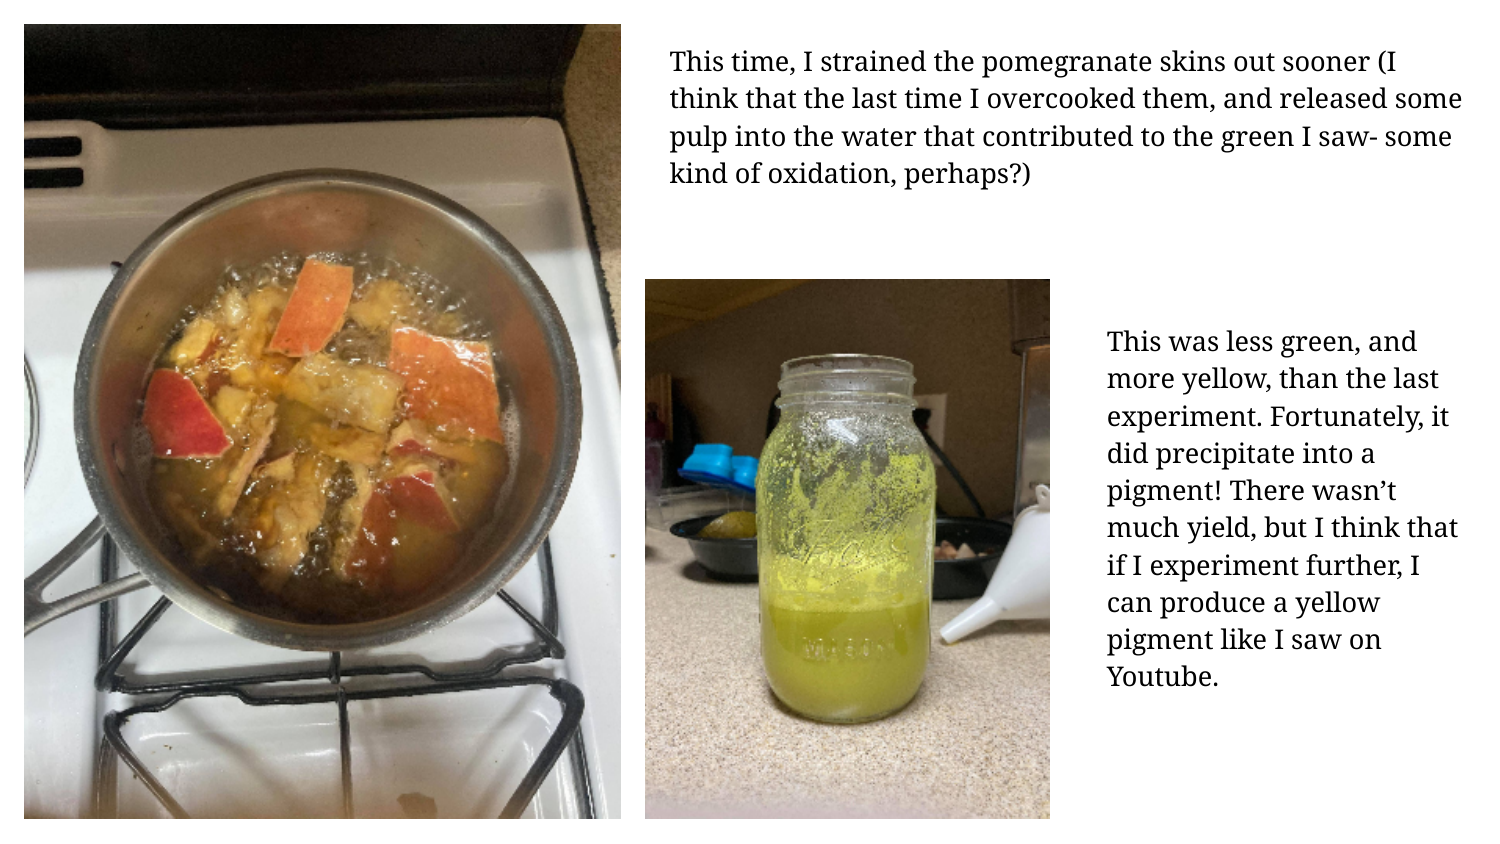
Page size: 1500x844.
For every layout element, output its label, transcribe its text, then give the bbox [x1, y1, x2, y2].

list This time, I strained the pomegranate skins out sooner (I think that the last time I overcooked them, and released some pulp into the water that contributed to the green I saw- some kind of oxidation, perhaps?) [654, 24, 1481, 255]
picture [644, 279, 1050, 819]
list This was less green, and more yellow, than the last experiment. Fortunately, it did precipitate into a pigment! There wasn’t much yield, but I think that if I experiment further, I can produce a yellow pigment like I saw on Youtube. [1091, 304, 1476, 844]
picture [24, 24, 621, 819]
